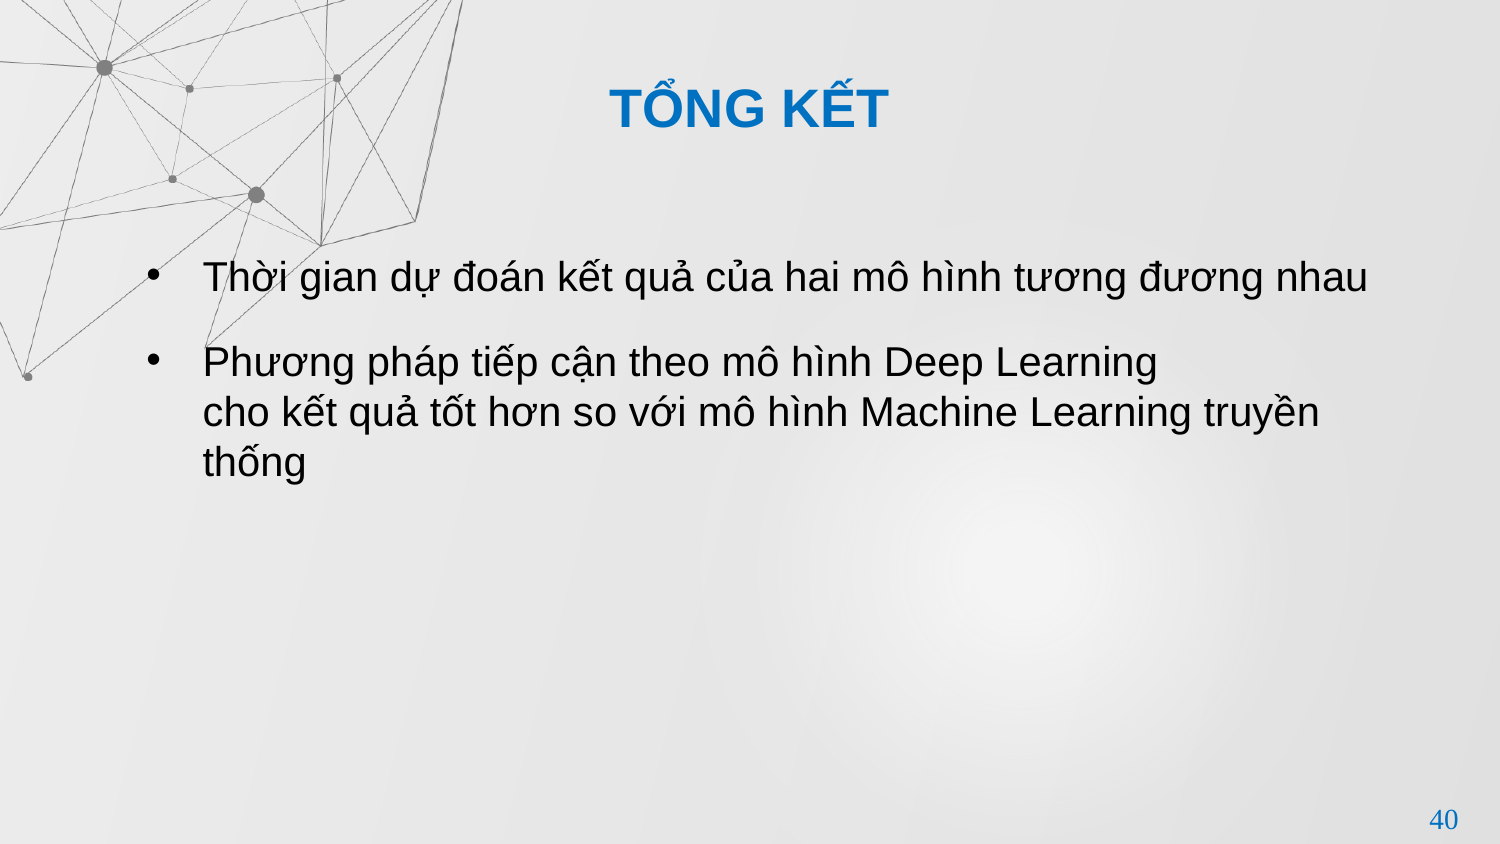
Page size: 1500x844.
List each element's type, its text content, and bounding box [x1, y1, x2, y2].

picture [0, 0, 1500, 844]
text_box 40 [1414, 792, 1482, 843]
text_box Thời gian dự đoán kết quả của hai mô hình tương đương nhau Phương pháp tiếp cận theo mô hình Deep Learning cho kết quả tốt hơn so với mô hình Machine Learning truyền thống [131, 141, 1390, 492]
title TỔNG KẾT [322, 57, 1178, 214]
